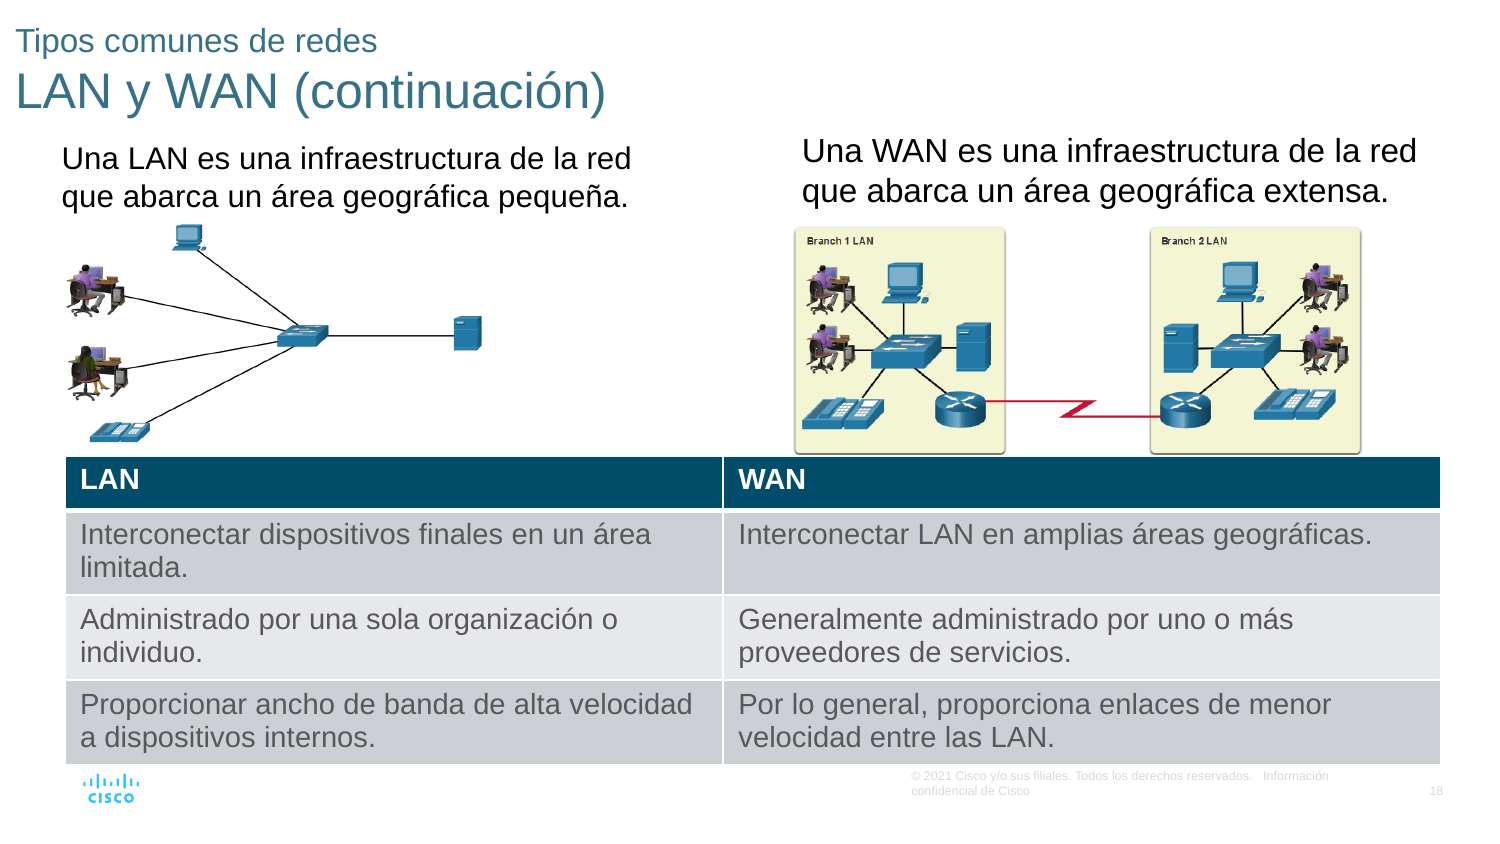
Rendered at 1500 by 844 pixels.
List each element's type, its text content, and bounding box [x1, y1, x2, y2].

table_cell Generalmente administrado por uno o más proveedores de servicios. [724, 596, 1440, 679]
picture [790, 223, 1365, 456]
table_cell Interconectar LAN en amplias áreas geográficas. [724, 513, 1440, 594]
table_cell Administrado por una sola organización o individuo. [66, 596, 722, 679]
title Tipos comunes de redes LAN y WAN (continuación) [0, 6, 1500, 131]
table_cell Proporcionar ancho de banda de alta velocidad a dispositivos internos. [66, 681, 722, 764]
text_box Una WAN es una infraestructura de la red que abarca un área geográfica extensa. [787, 121, 1482, 217]
table_cell Por lo general, proporciona enlaces de menor velocidad entre las LAN. [724, 681, 1440, 764]
list Una LAN es una infraestructura de la red que abarca un área geográfica pequeña. [46, 130, 713, 223]
table_cell Interconectar dispositivos finales en un área limitada. [66, 513, 722, 594]
table_header WAN [724, 457, 1440, 508]
table_header LAN [66, 457, 722, 508]
picture [64, 222, 485, 444]
